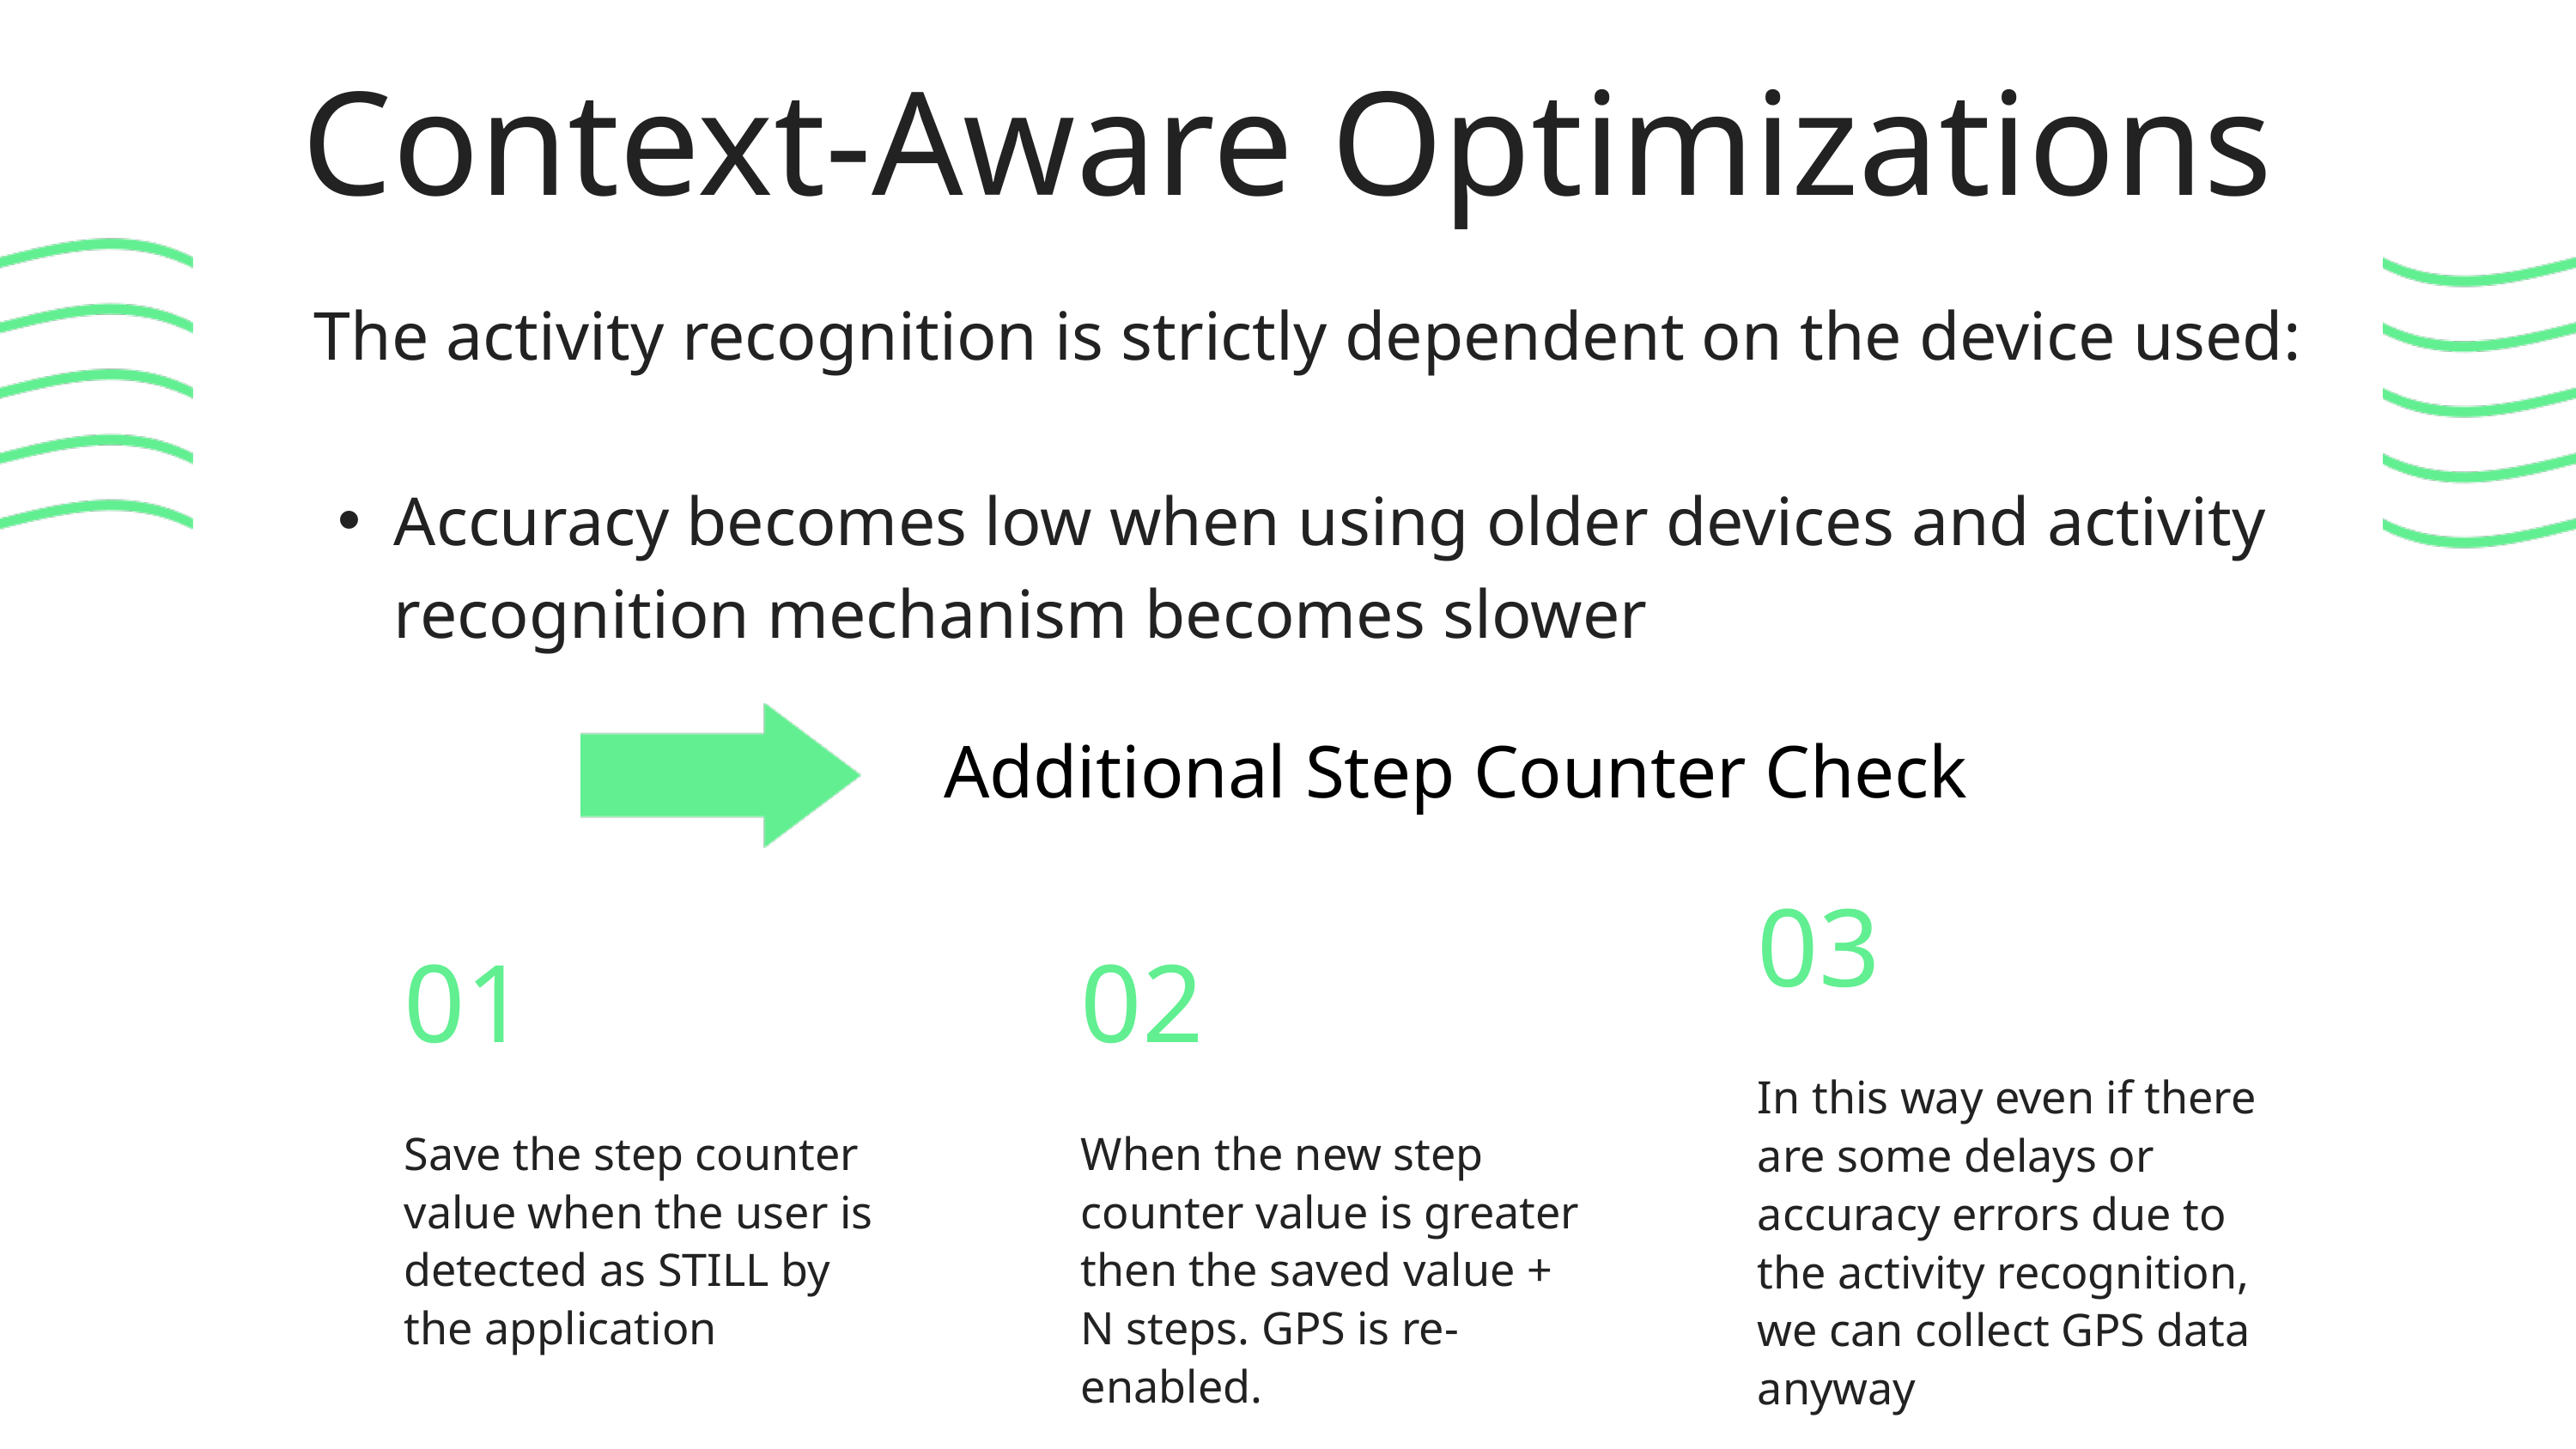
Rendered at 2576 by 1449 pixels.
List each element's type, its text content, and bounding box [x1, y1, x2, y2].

text_box Context-Aware Optimizations [281, 80, 2295, 224]
text_box Additional Step Counter Check [939, 712, 1972, 813]
text_box The activity recognition is strictly dependent on the device used: Accuracy becomes low when using older devices and activity recognition mechanism becomes slower [281, 280, 2339, 652]
picture [0, 233, 193, 557]
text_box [404, 945, 910, 1351]
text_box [1757, 889, 2263, 1407]
picture [2383, 233, 2576, 557]
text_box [1080, 956, 1587, 1359]
picture [580, 703, 862, 848]
